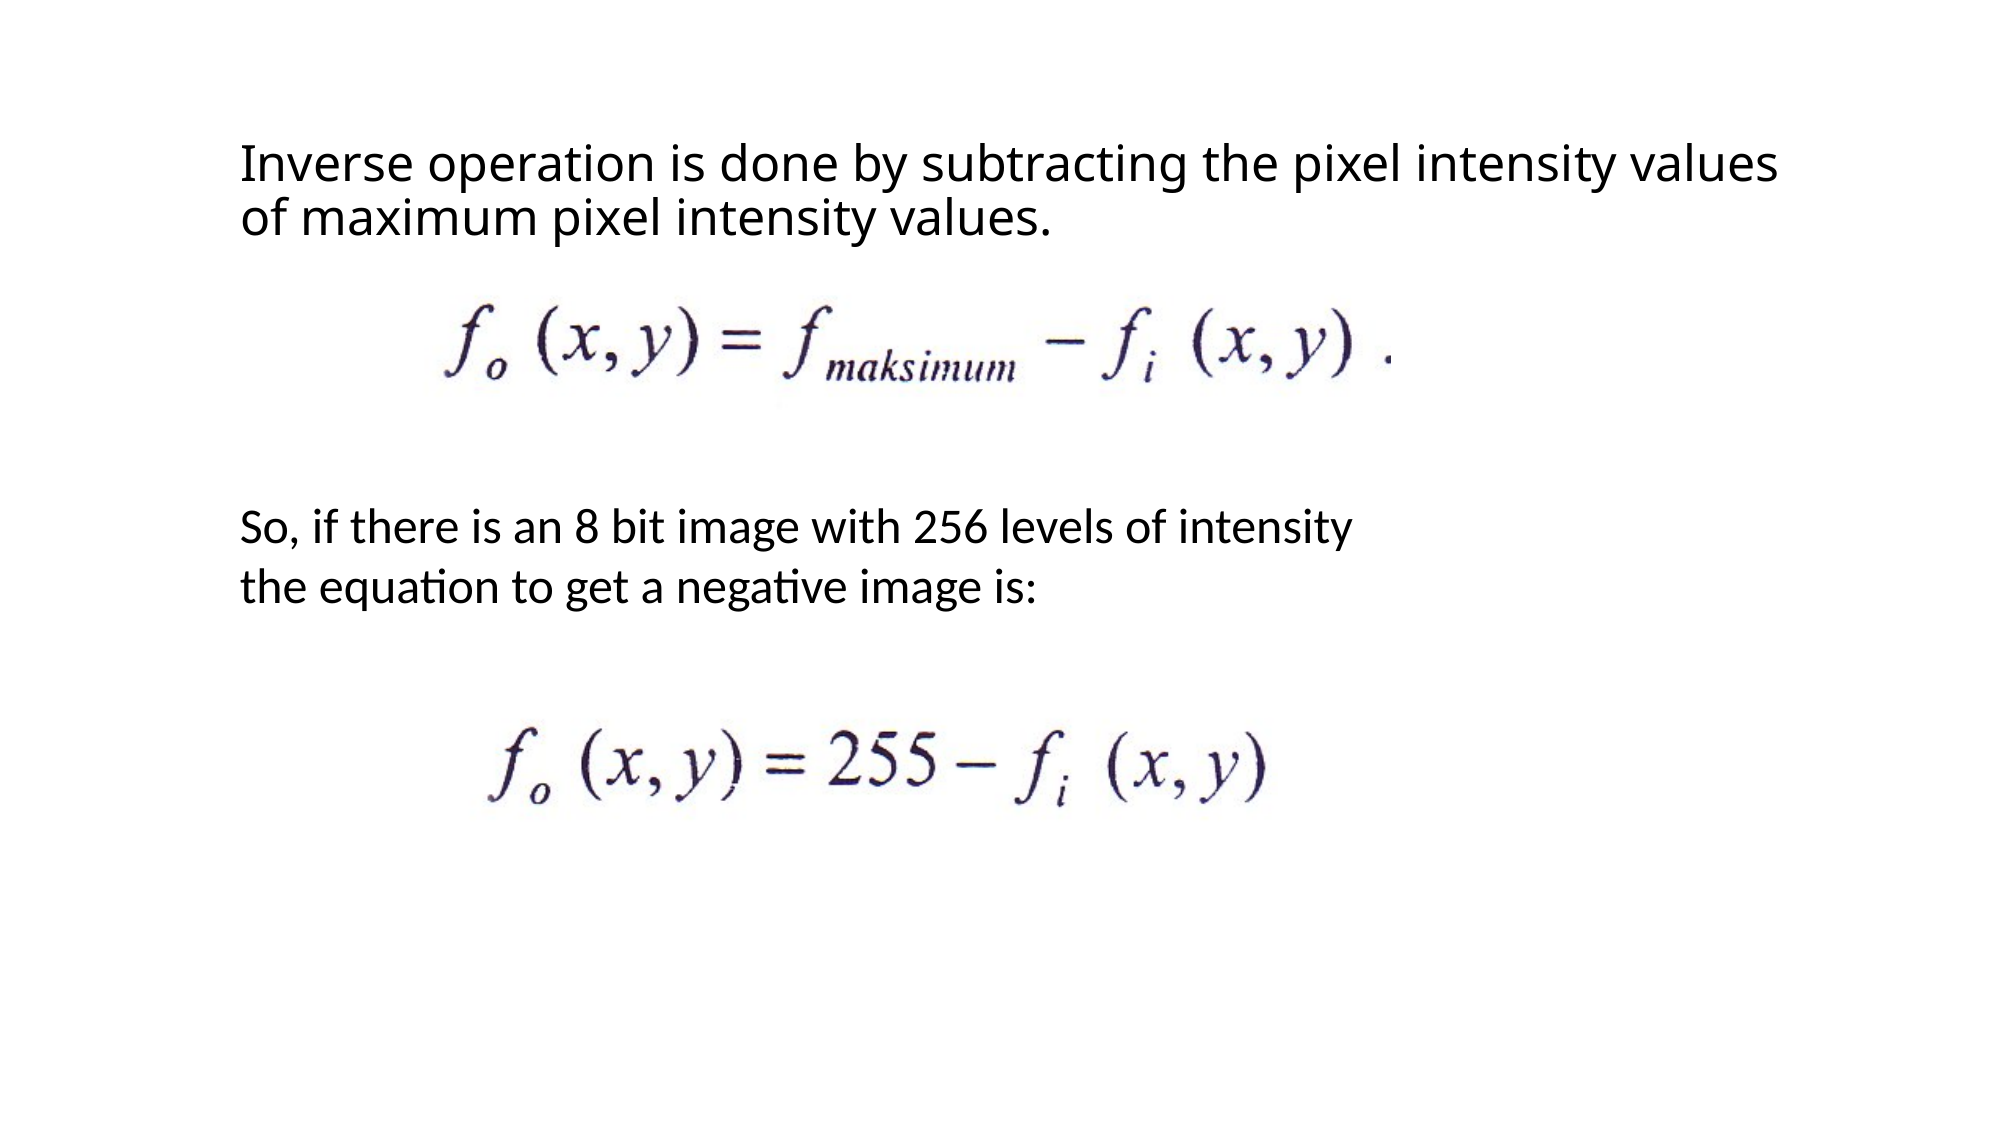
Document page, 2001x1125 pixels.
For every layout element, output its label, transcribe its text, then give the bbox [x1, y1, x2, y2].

text_box So, if there is an 8 bit image with 256 levels of intensity the equation to get a negative image is: [225, 485, 1430, 621]
picture [466, 699, 1278, 848]
title Inverse operation is done by subtracting the pixel intensity values of maximum pixel intensity values. [225, 112, 1800, 273]
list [389, 272, 1391, 419]
